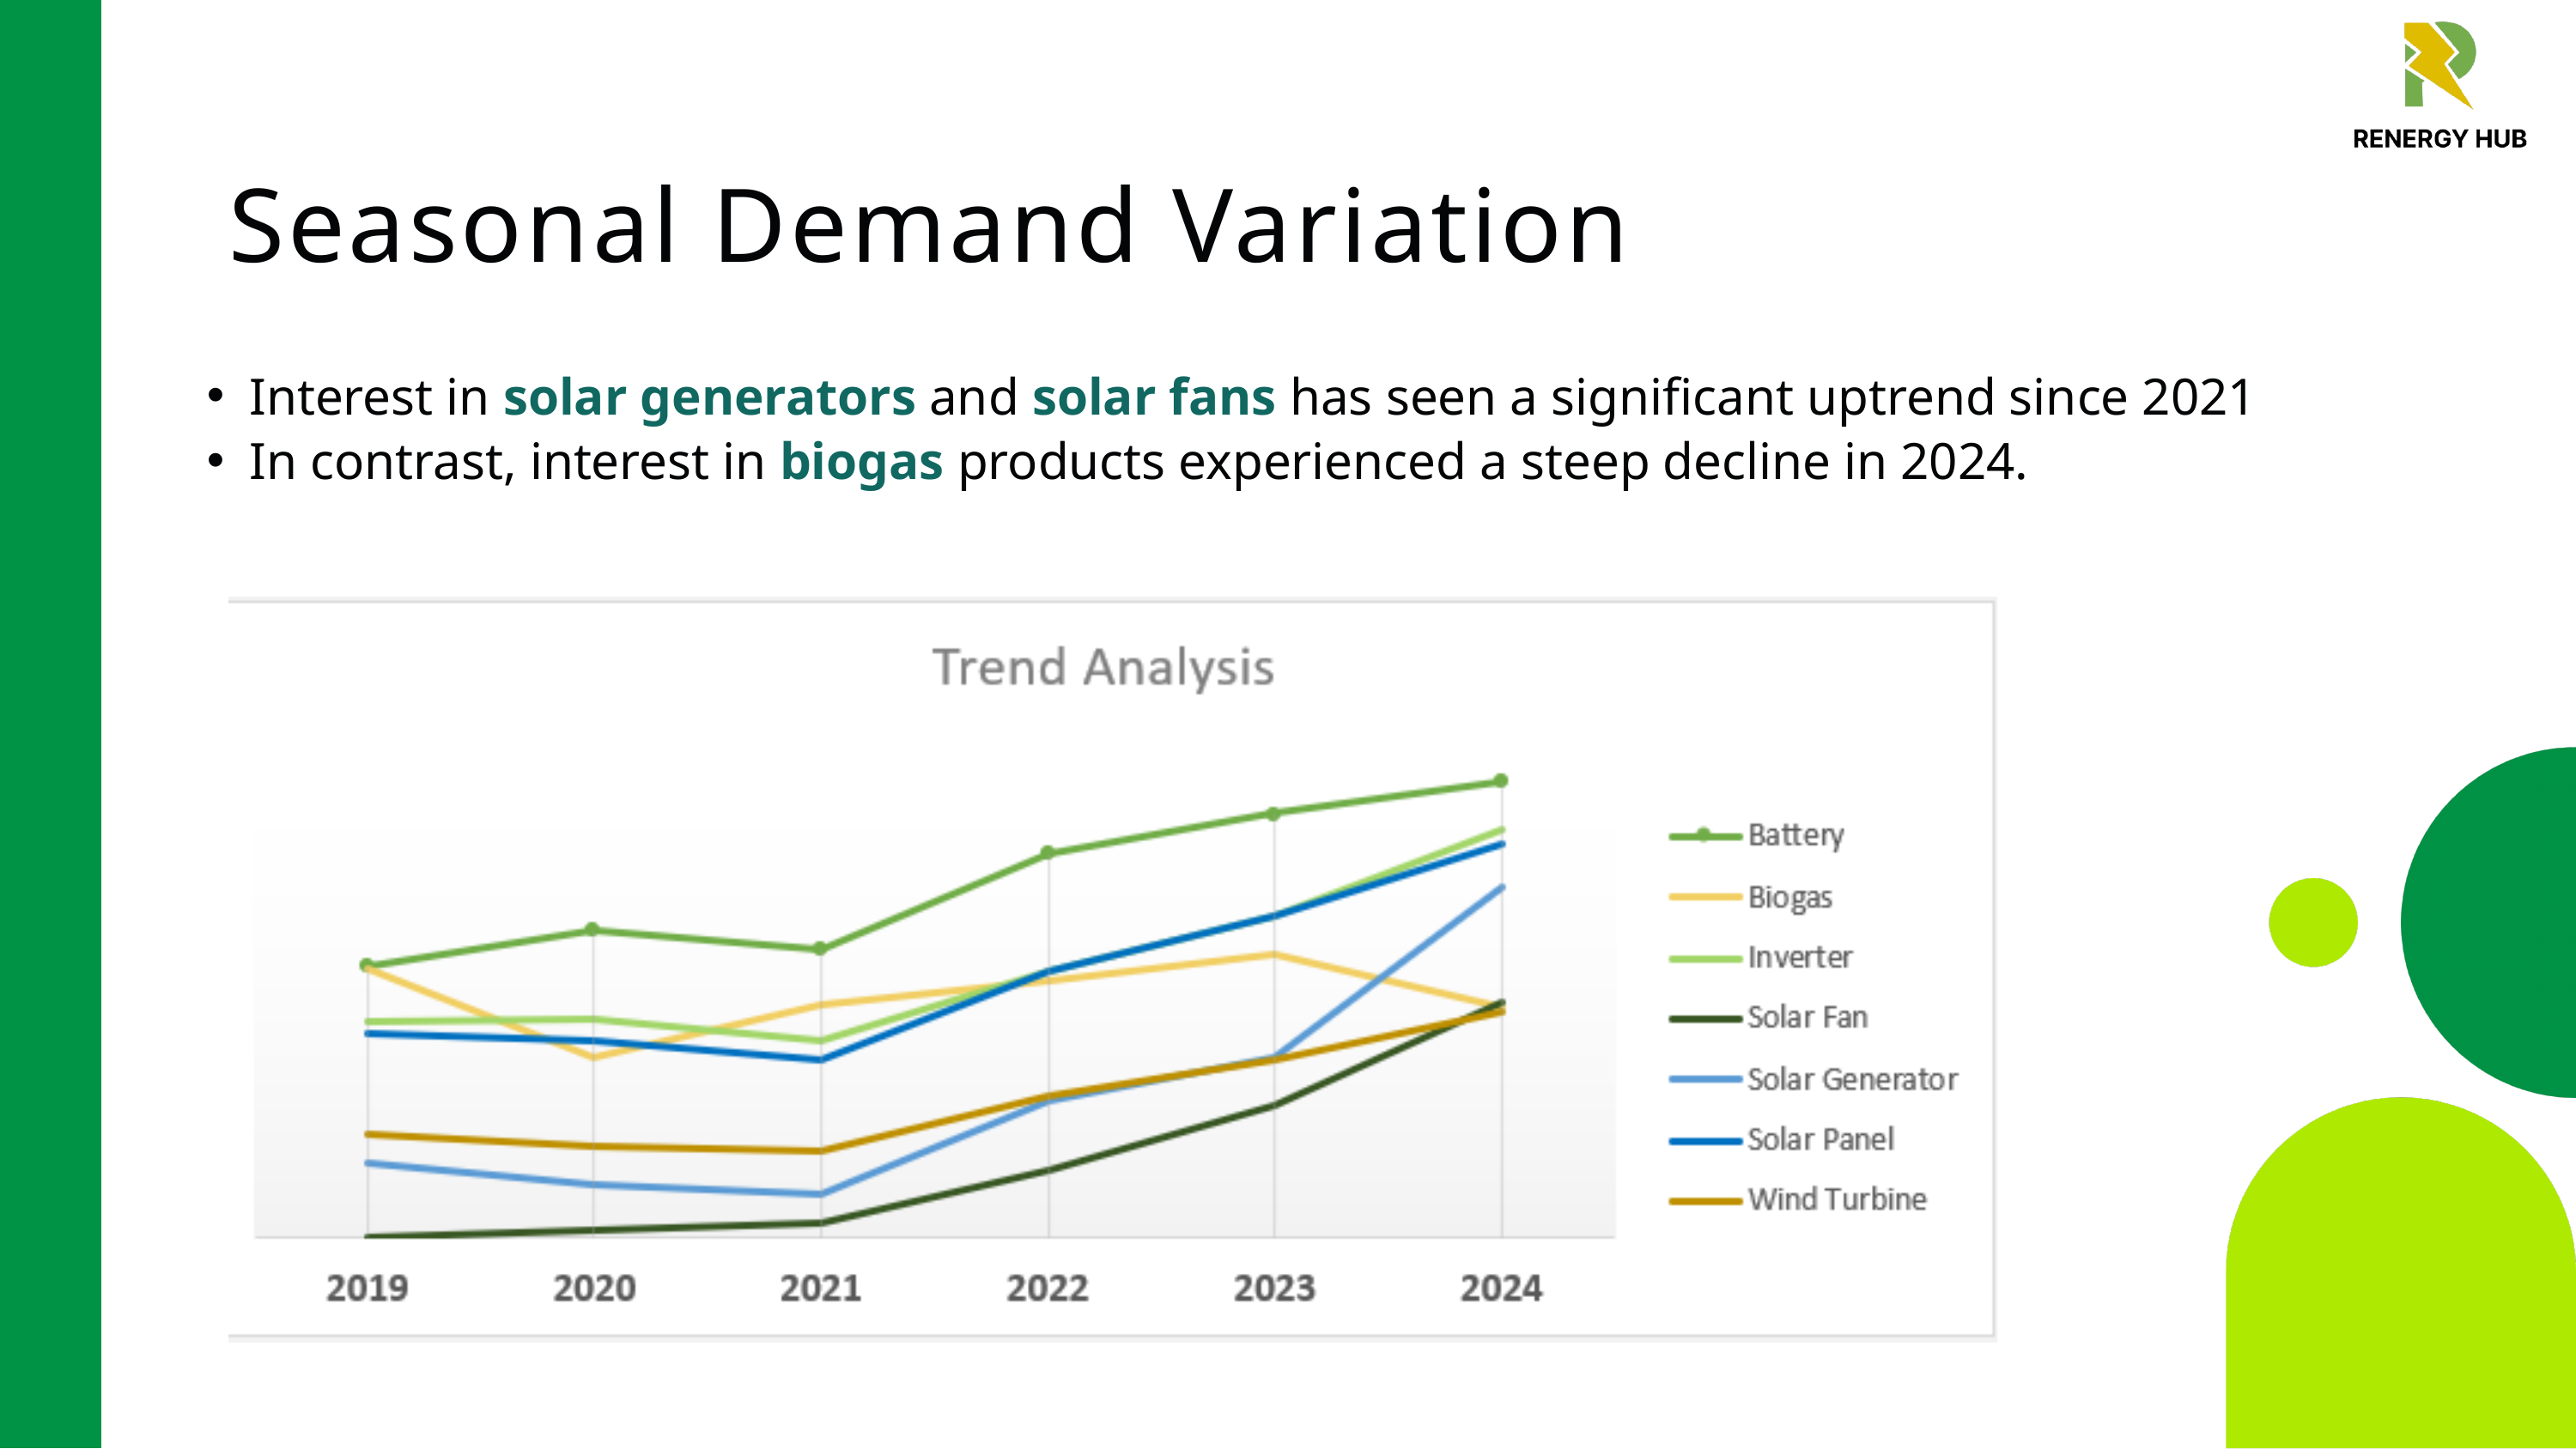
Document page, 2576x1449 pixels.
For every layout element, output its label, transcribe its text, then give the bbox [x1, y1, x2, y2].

text_box Seasonal Demand Variation [228, 181, 1748, 283]
text_box [228, 597, 1998, 1343]
text_box Interest in solar generators and solar fans has seen a significant uptrend since 2021 In contrast, interest in biogas products experienced a steep decline in 2024. [164, 359, 2366, 490]
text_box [0, 0, 101, 1449]
text_box [2325, 0, 2537, 170]
text_box [2226, 746, 2576, 1449]
